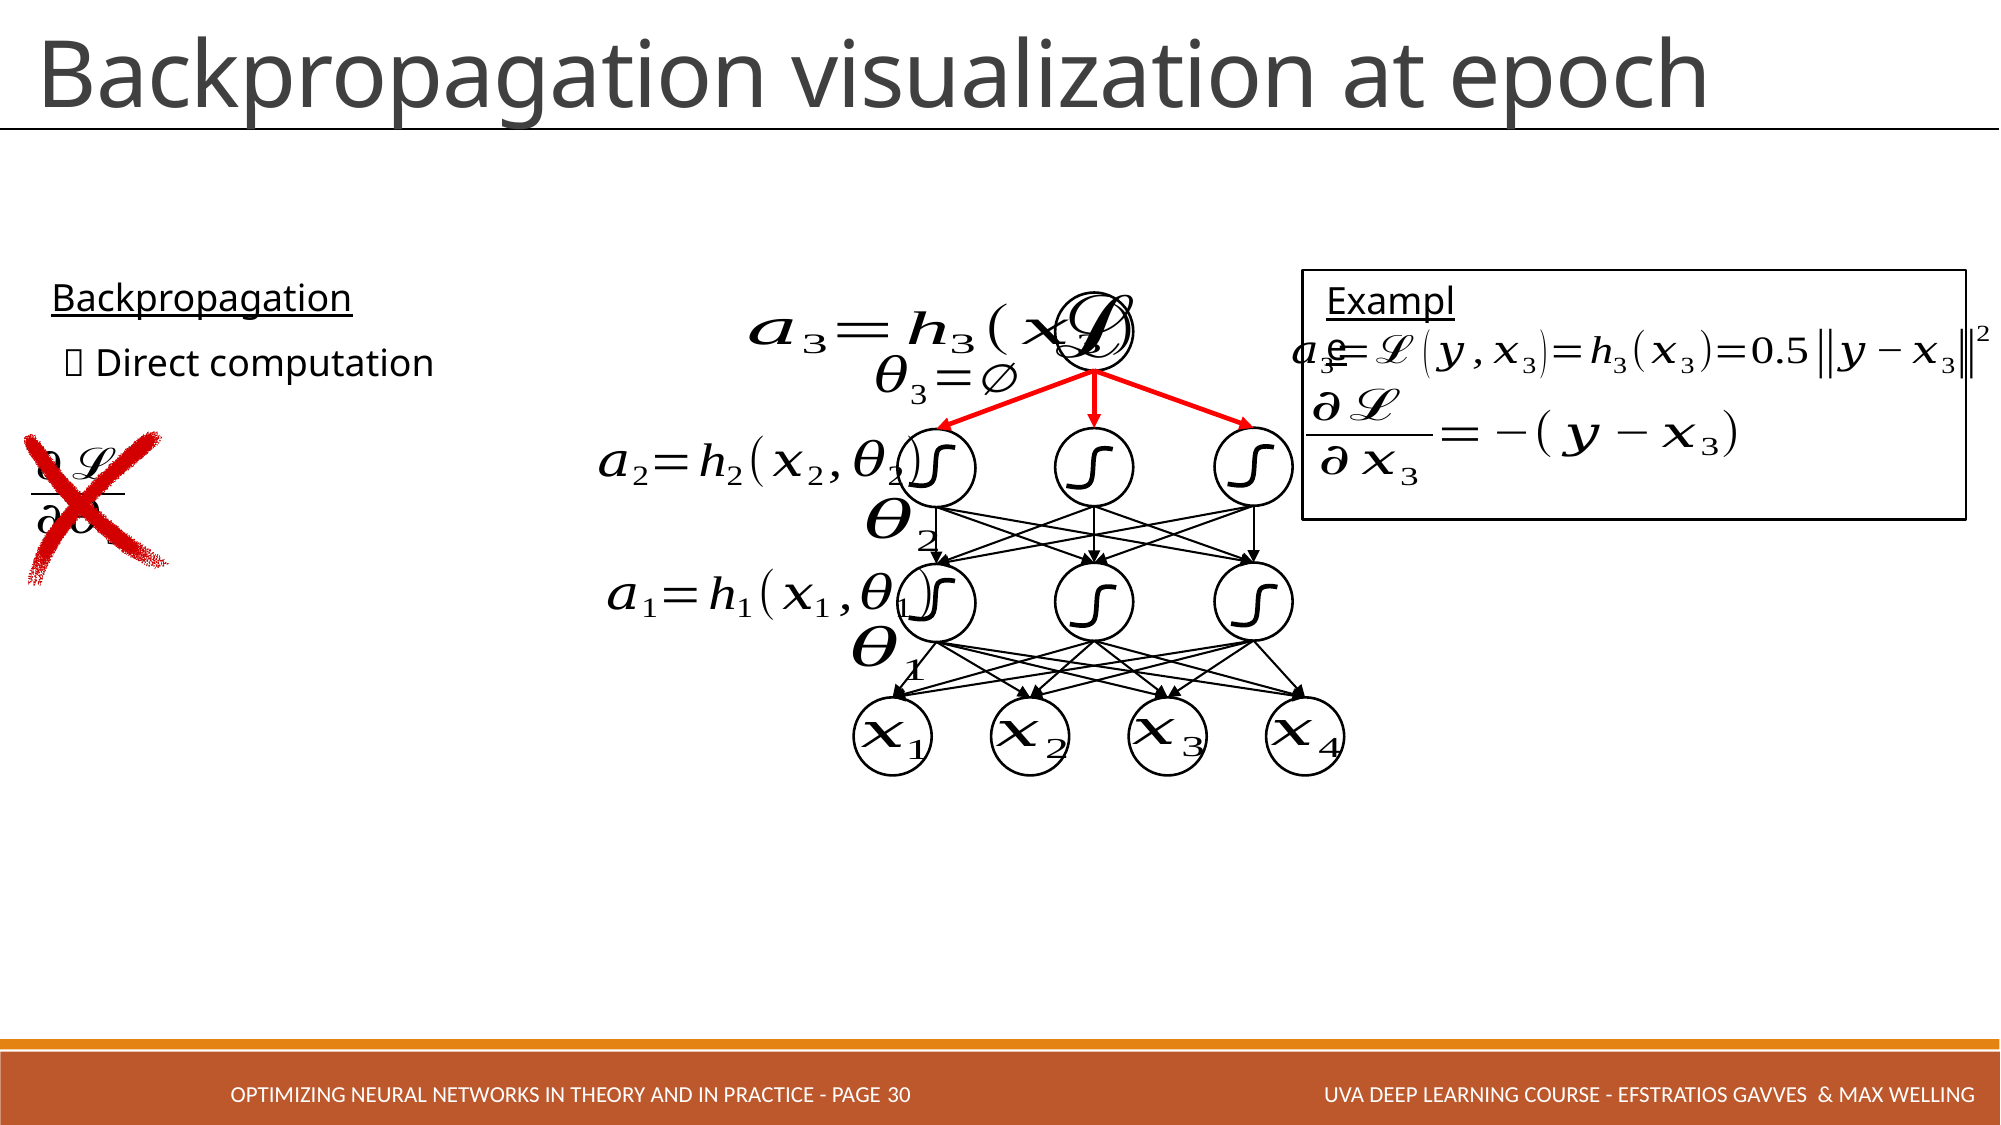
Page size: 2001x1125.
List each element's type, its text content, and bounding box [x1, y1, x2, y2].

text_box Backpropagation [36, 266, 526, 327]
footer UVA Deep Learning COURSE - Efstratios Gavves & Max Welling [1078, 1063, 1992, 1124]
picture [9, 427, 171, 589]
slide_number OPTIMIZING NEURAL NETWORKS IN THEORY AND IN PRACTICE - PAGE 30 [0, 1063, 926, 1124]
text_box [855, 281, 1343, 767]
text_box [1301, 269, 1967, 521]
